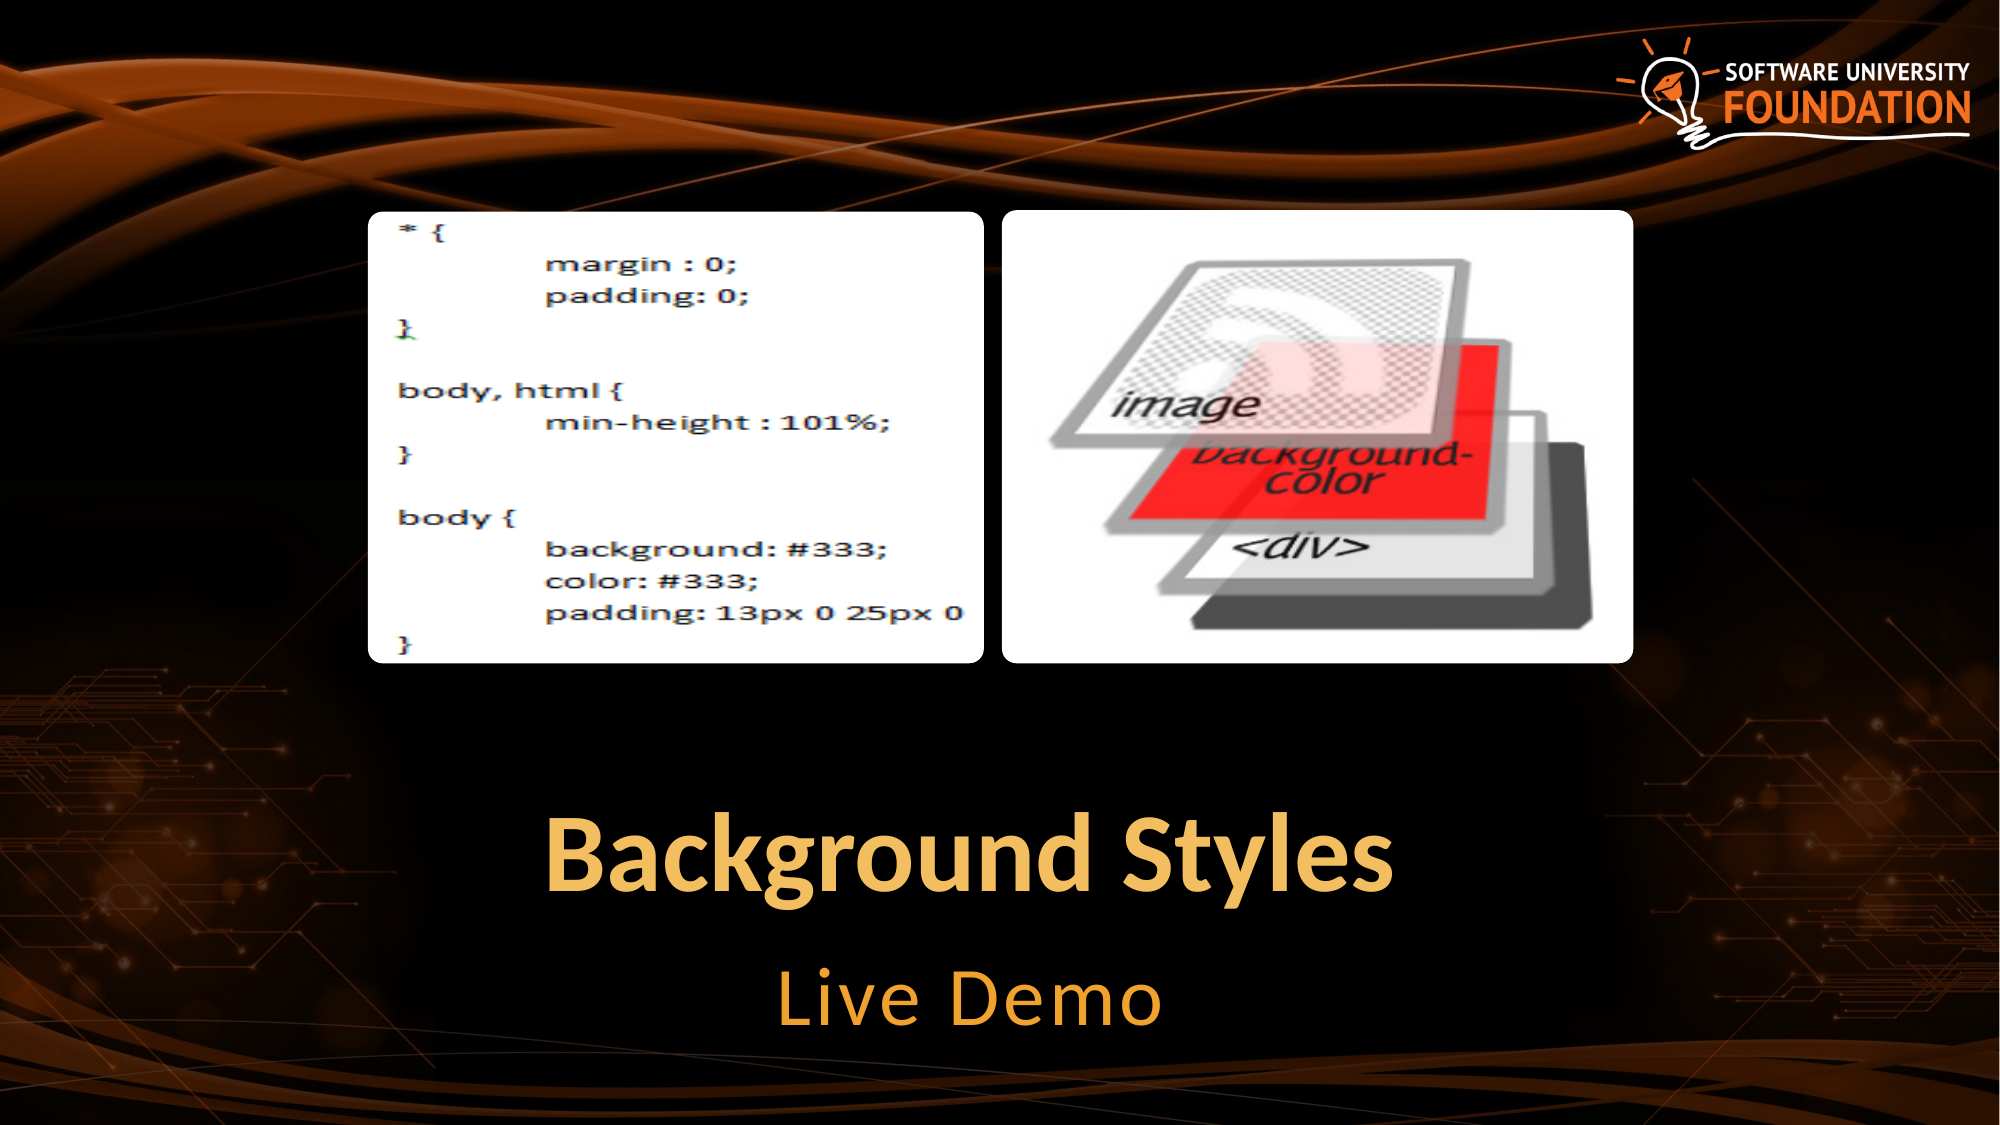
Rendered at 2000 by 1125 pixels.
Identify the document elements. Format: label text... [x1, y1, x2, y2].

picture [0, 0, 2000, 1125]
list Live Demo [237, 931, 1704, 1046]
title Background Styles [237, 787, 1704, 923]
